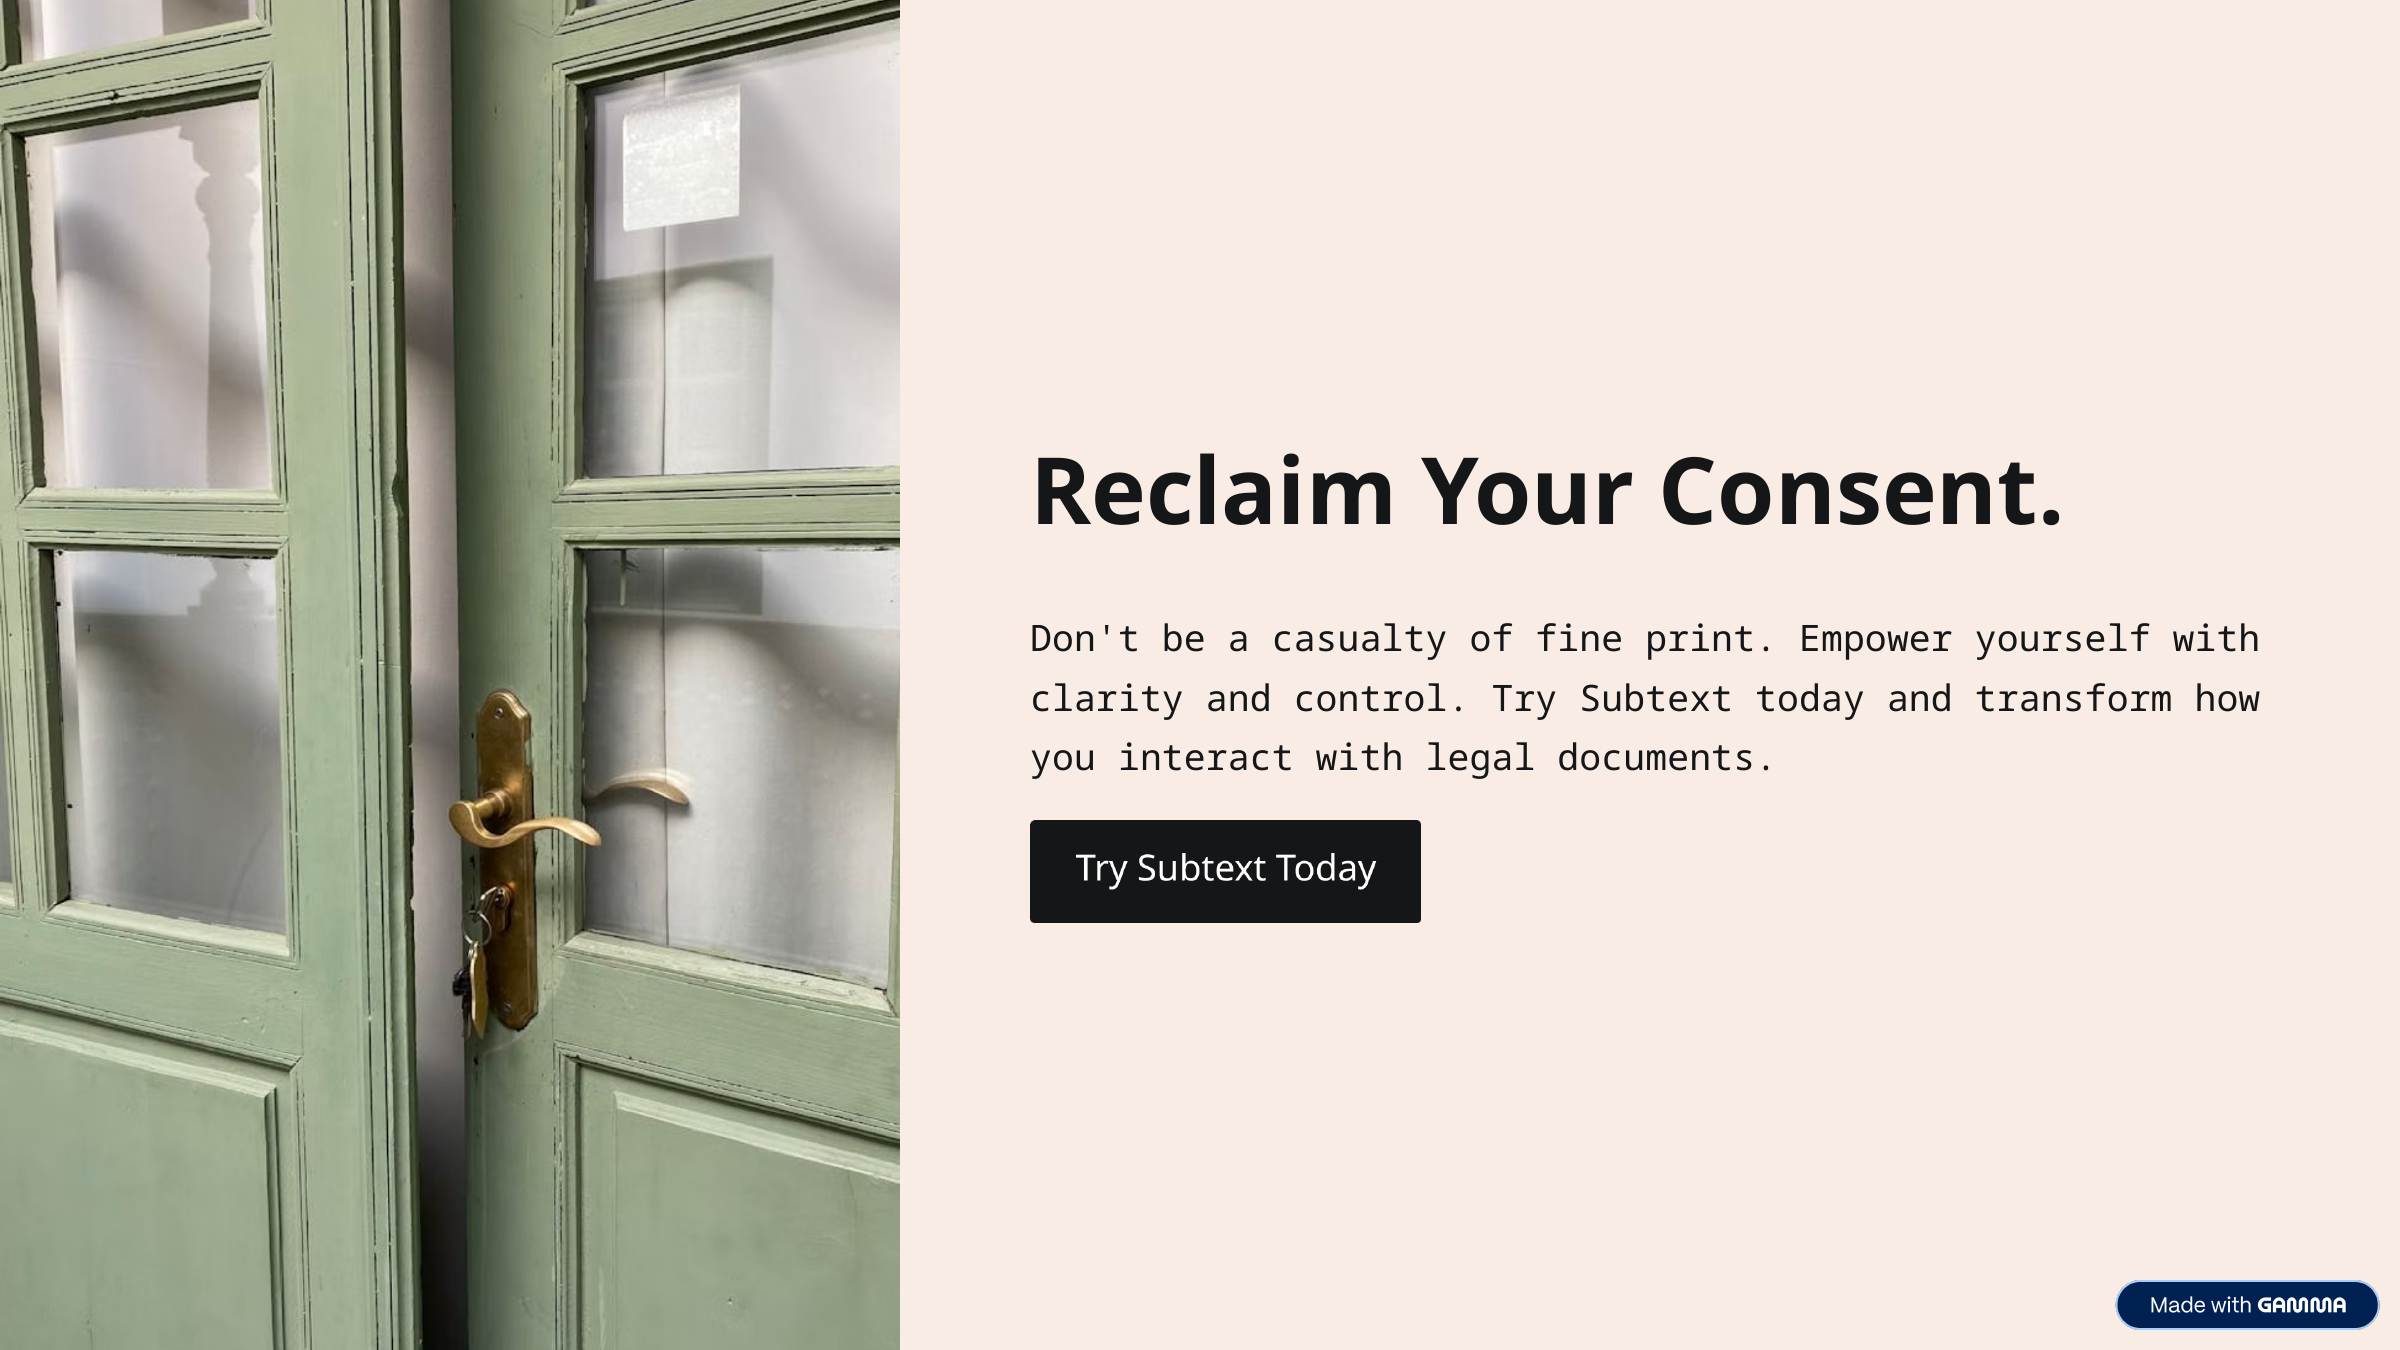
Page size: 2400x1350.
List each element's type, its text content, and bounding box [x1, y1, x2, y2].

text_box Don't be a casualty of fine print. Empower yourself with clarity and control. Try Subtext today and transform how you interact with legal documents. [1030, 599, 2270, 779]
picture [1030, 820, 1421, 923]
text_box Reclaim Your Consent. [1030, 427, 2167, 544]
picture [2106, 1271, 2389, 1339]
picture [0, 0, 900, 1350]
